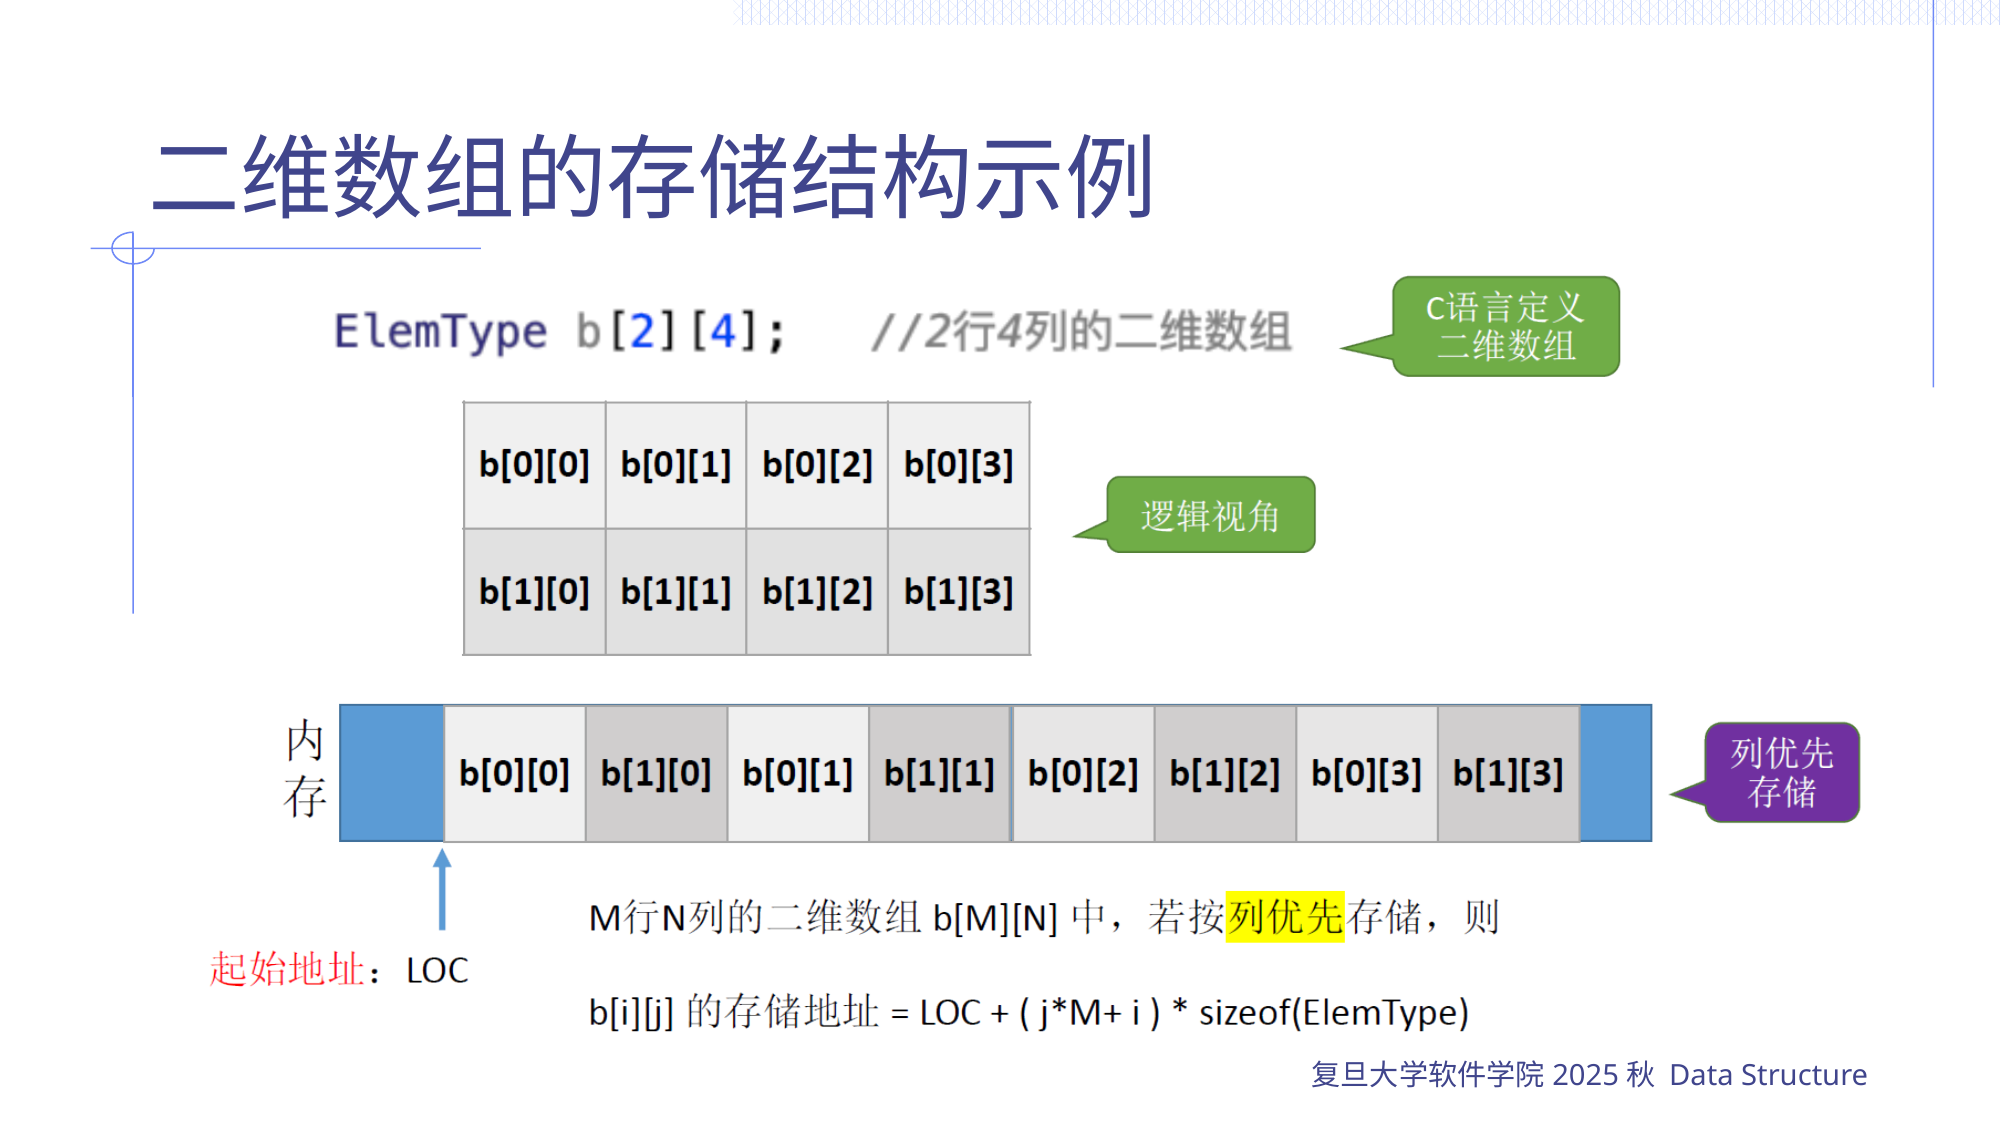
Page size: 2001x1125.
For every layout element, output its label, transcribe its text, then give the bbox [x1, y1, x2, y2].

title 二维数组的存储结构示例 [133, 50, 1834, 238]
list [162, 243, 1905, 1057]
